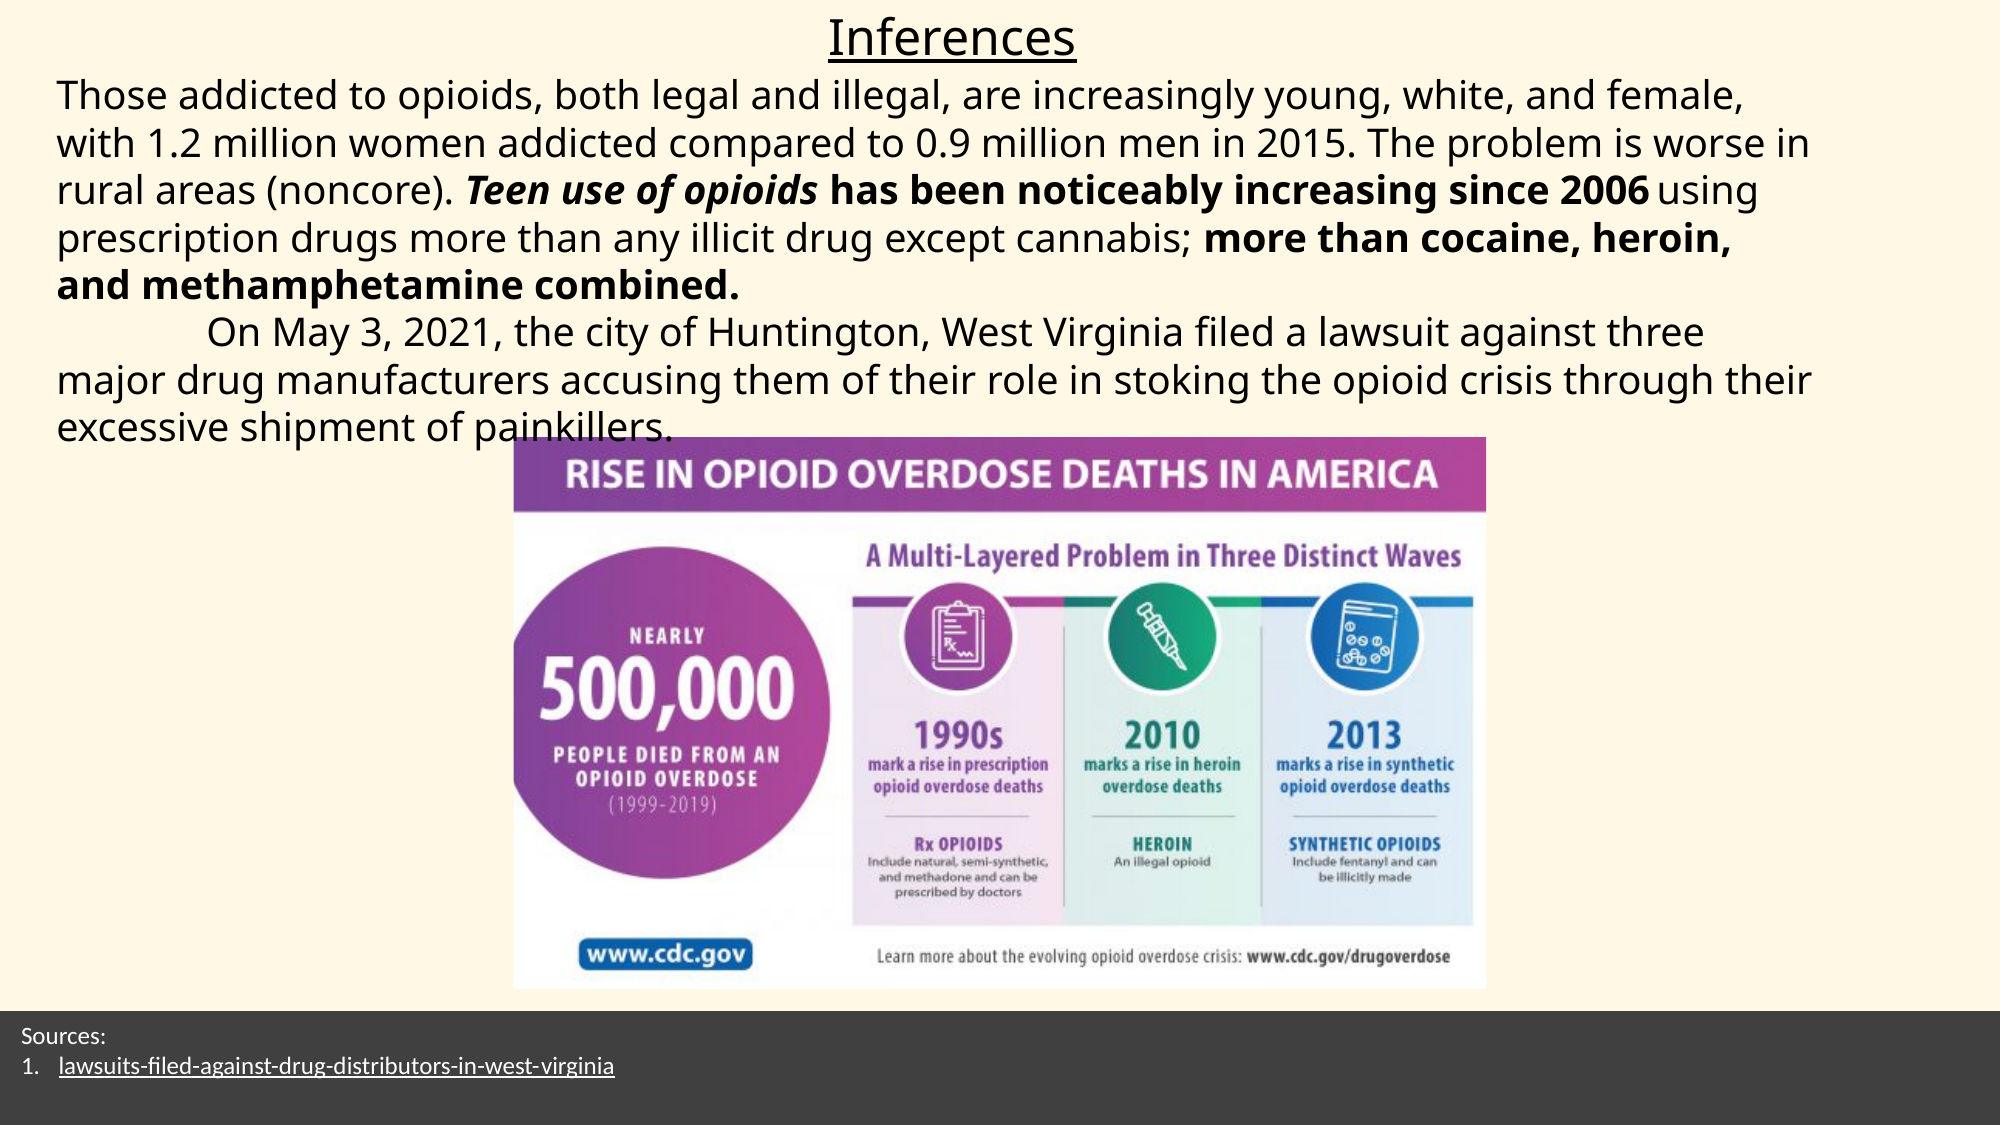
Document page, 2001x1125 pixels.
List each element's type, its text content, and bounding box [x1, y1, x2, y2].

text_box Inferences [26, 0, 1879, 73]
text_box Those addicted to opioids, both legal and illegal, are increasingly young, white, and female, with 1.2 million women addicted compared to 0.9 million men in 2015. The problem is worse in rural areas (noncore). Teen use of opioids has been noticeably increasing since 2006 using prescription drugs more than any illicit drug except cannabis; more than cocaine, heroin, and methamphetamine combined. On May 3, 2021, the city of Huntington, West Virginia filed a lawsuit against three major drug manufacturers accusing them of their role in stoking the opioid crisis through their excessive shipment of painkillers. [41, 62, 1832, 458]
text_box [0, 1011, 2000, 1125]
picture [513, 437, 1487, 989]
text_box Sources: lawsuits-filed-against-drug-distributors-in-west-virginia [6, 1012, 702, 1125]
